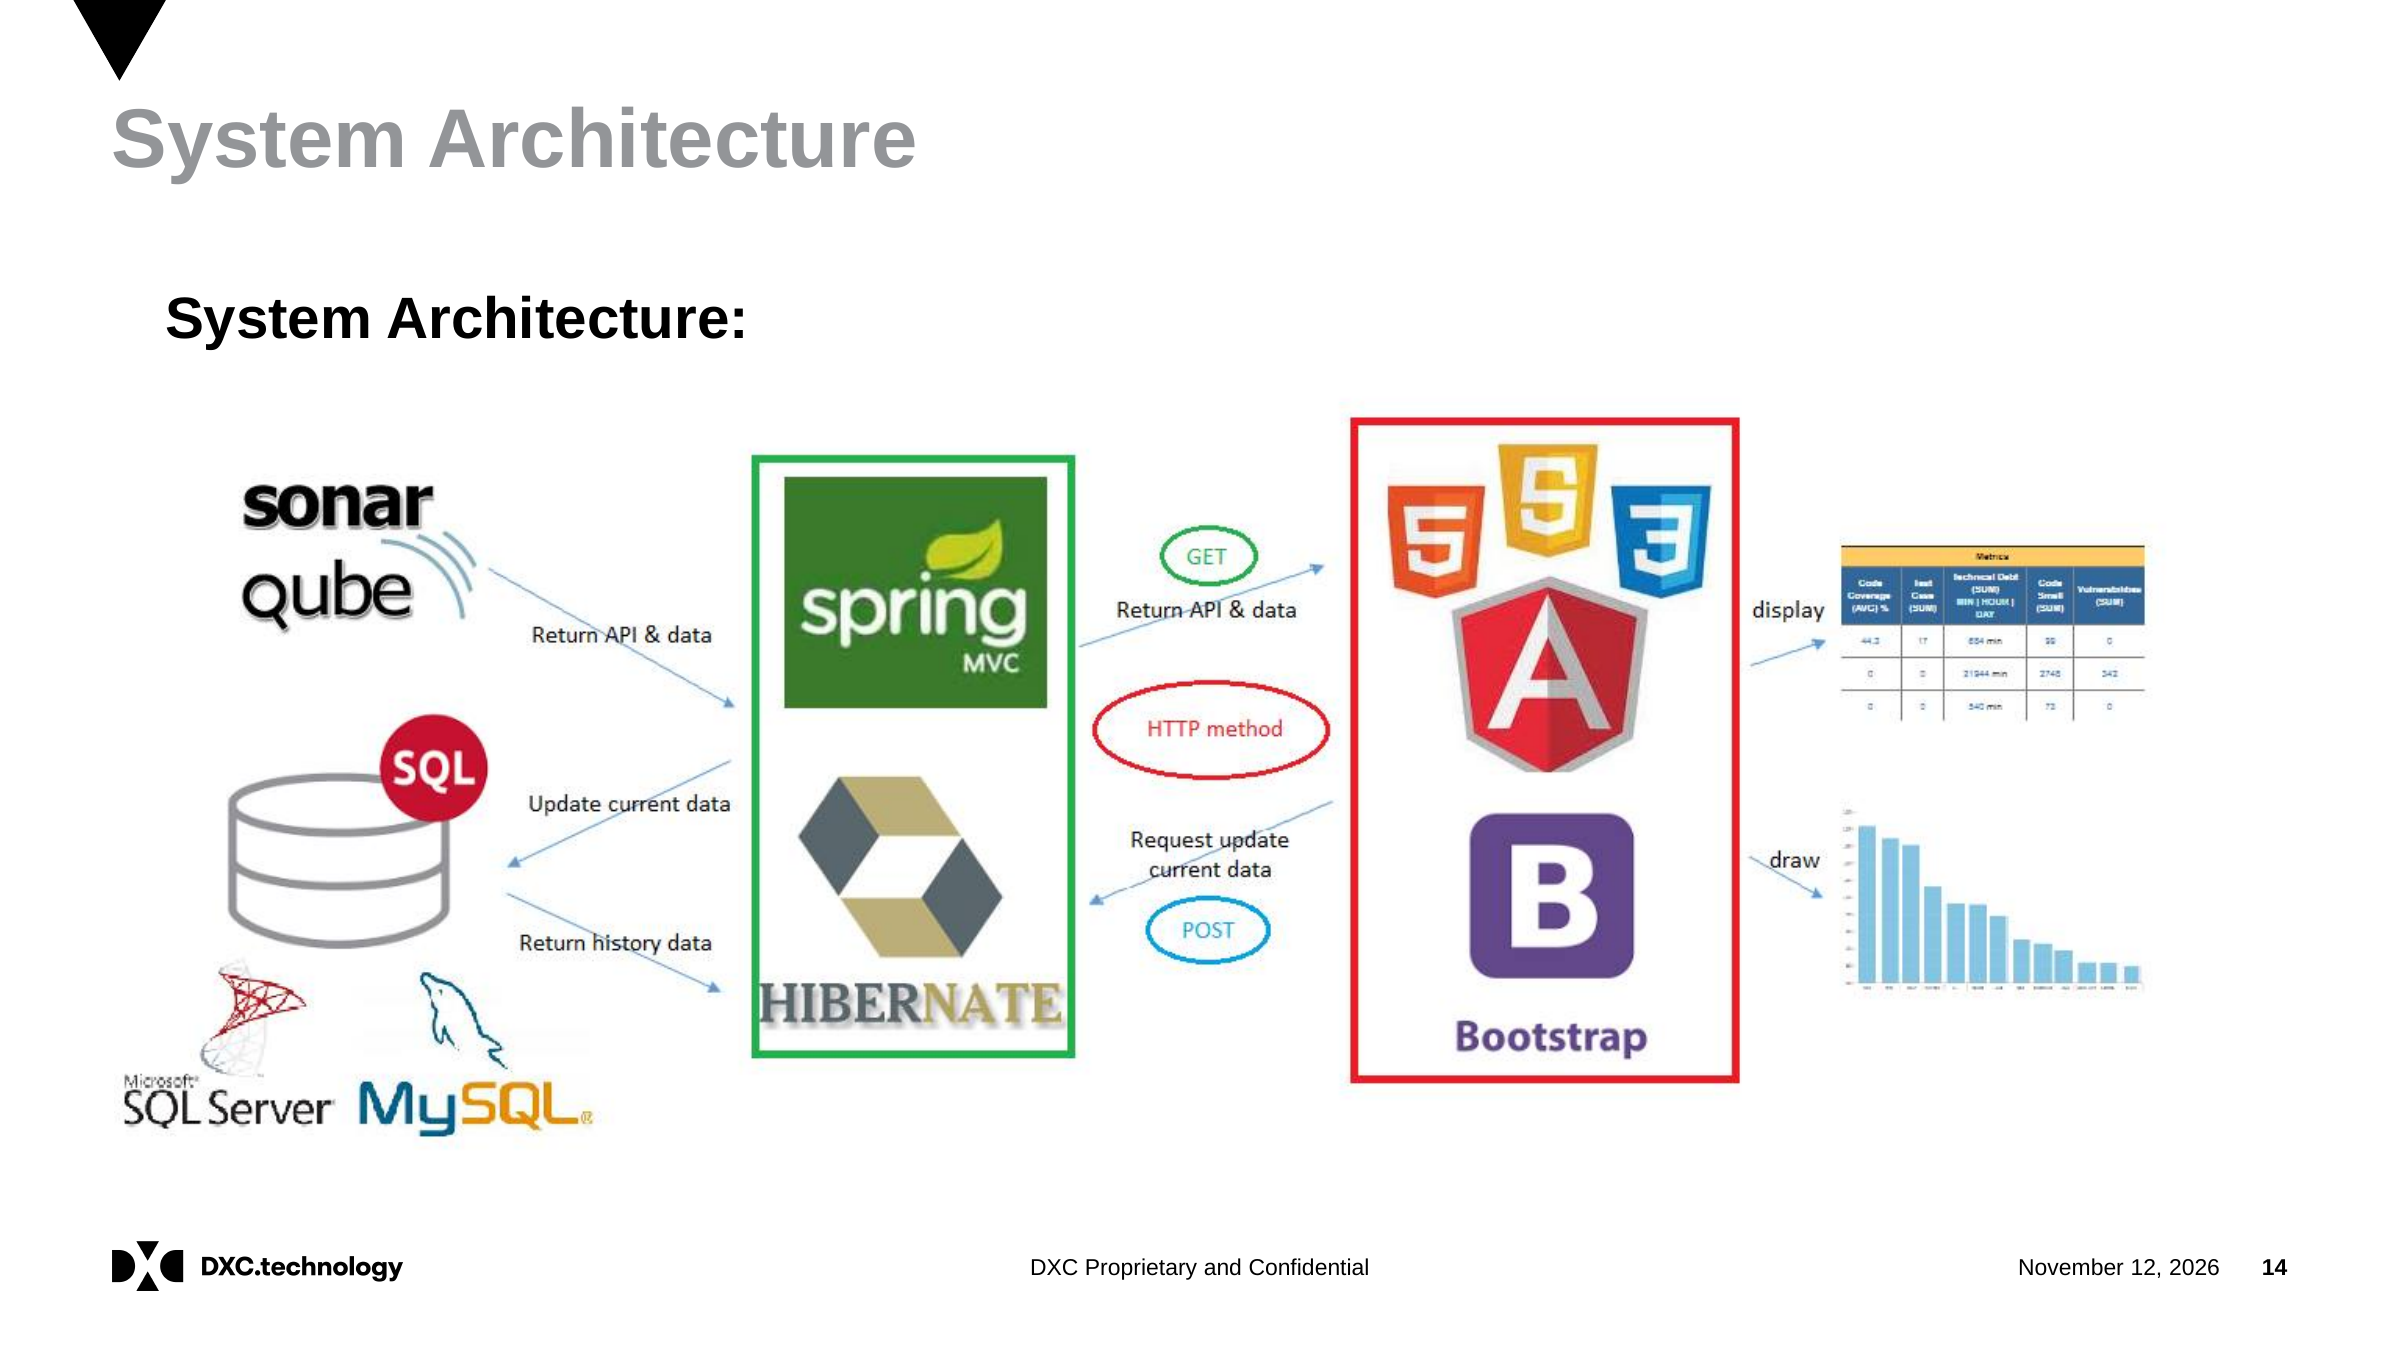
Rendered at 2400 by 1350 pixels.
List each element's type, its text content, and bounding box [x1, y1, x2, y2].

picture [114, 374, 2184, 1232]
list System Architecture: [99, 174, 1912, 1015]
title System Architecture [111, 99, 2287, 333]
